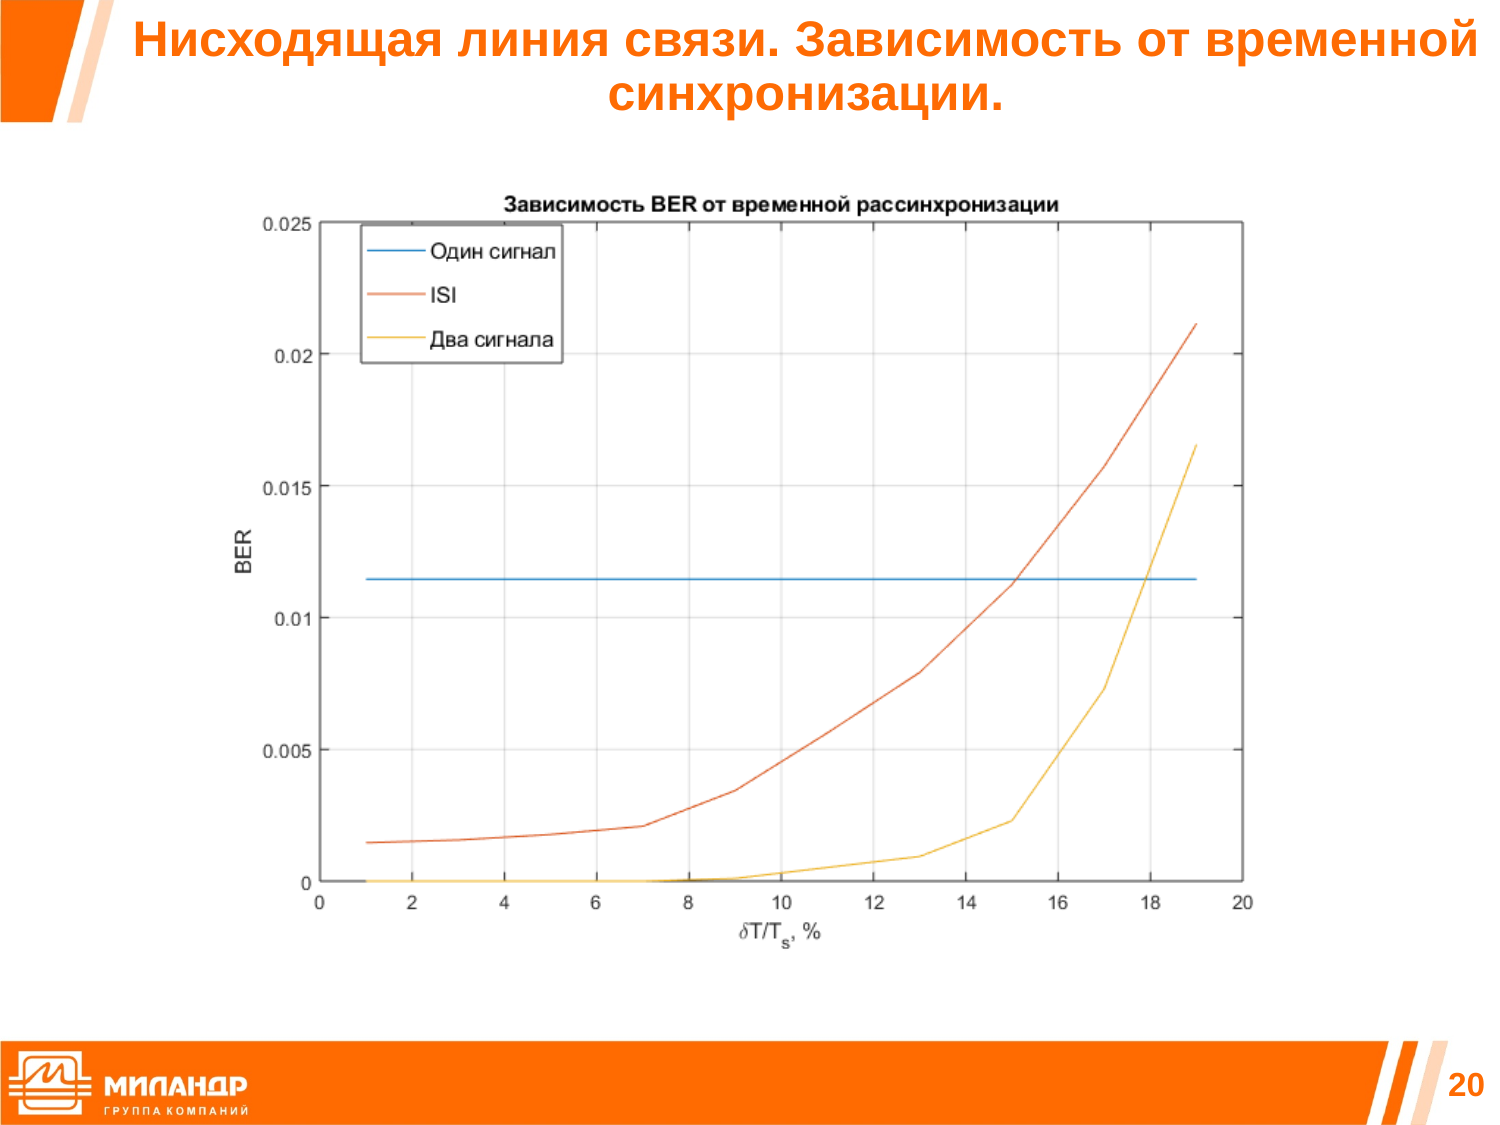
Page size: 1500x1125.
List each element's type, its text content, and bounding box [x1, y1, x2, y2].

text_box Нисходящая линия связи. Зависимость от временной синхронизации. [112, 0, 1500, 134]
picture [0, 0, 1500, 1125]
